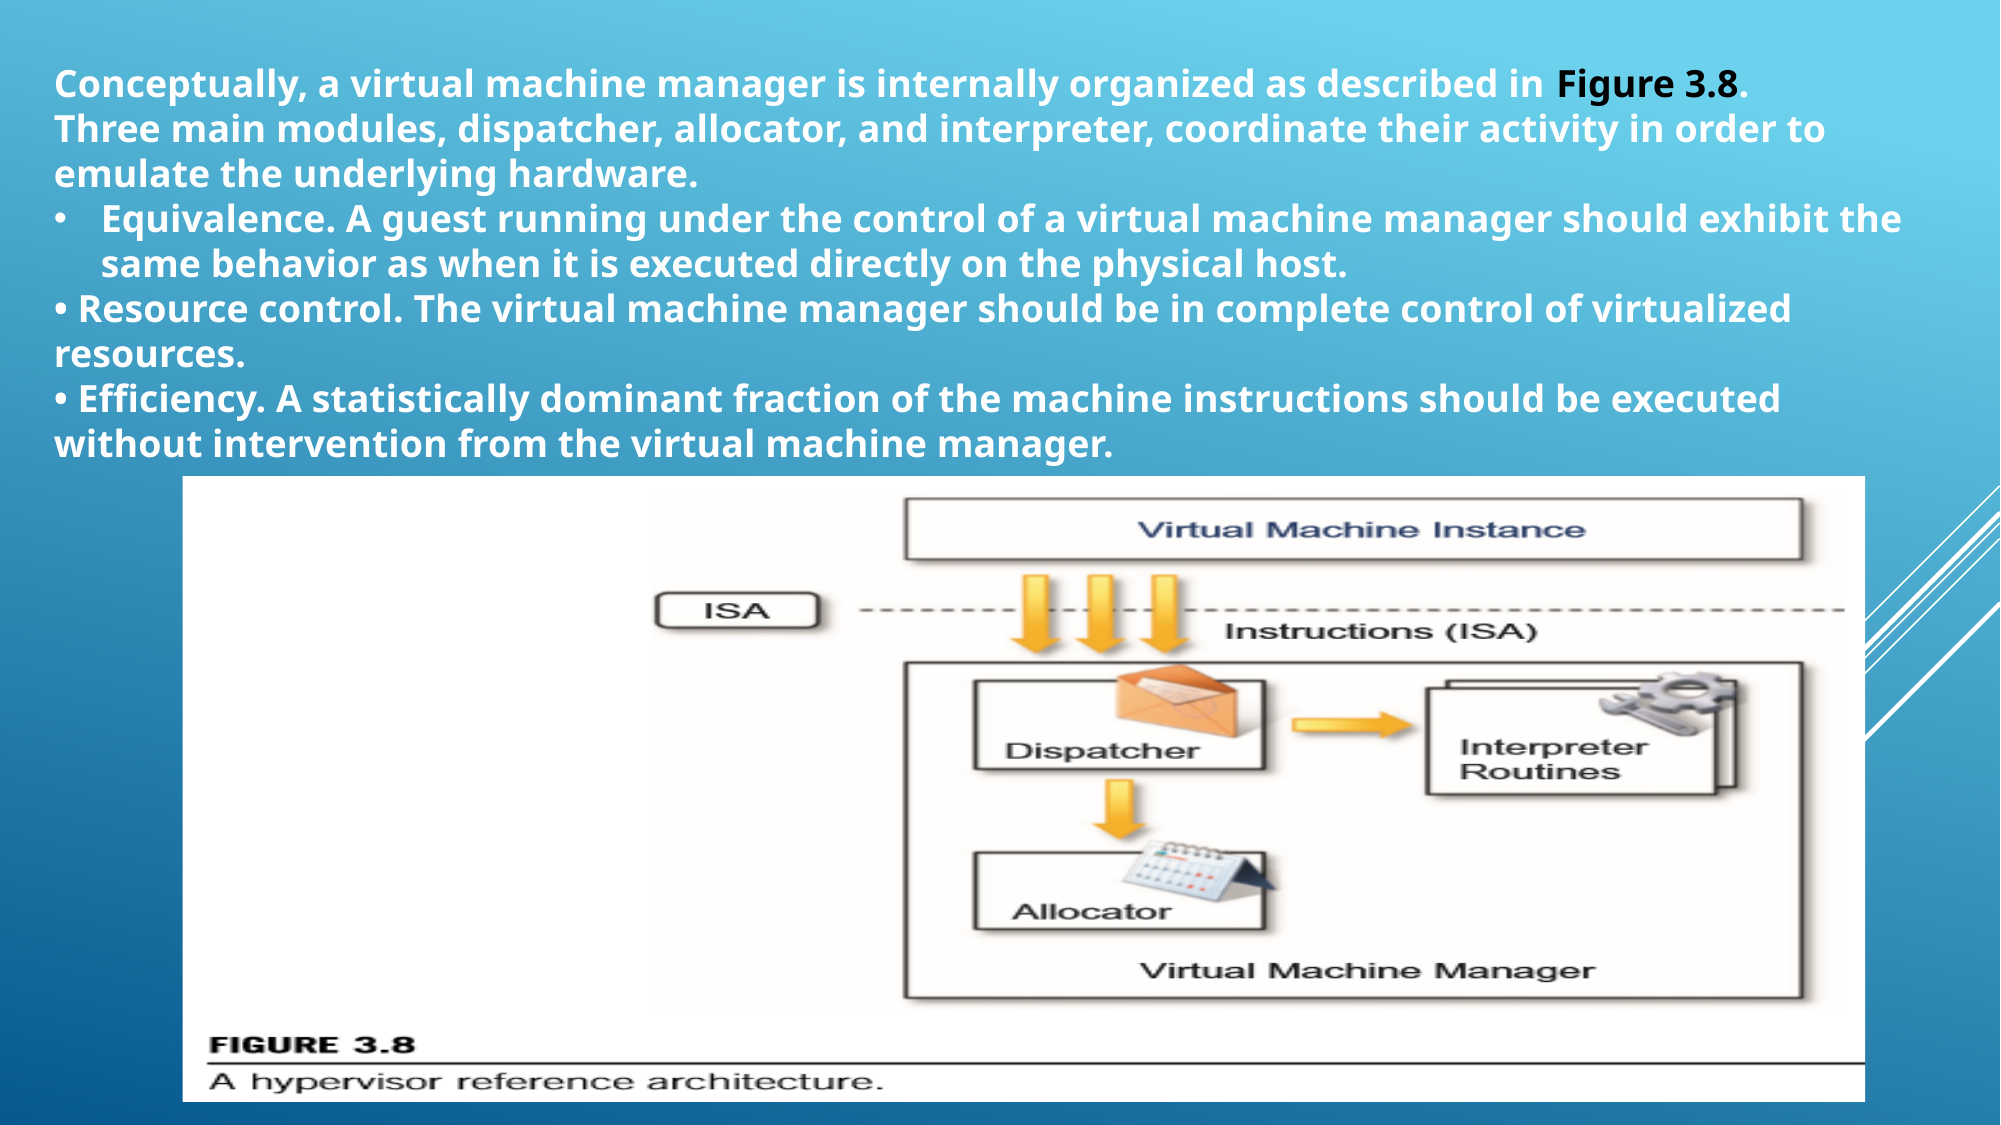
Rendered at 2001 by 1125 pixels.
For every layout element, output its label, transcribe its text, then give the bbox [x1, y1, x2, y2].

picture [182, 476, 1866, 1102]
text_box Conceptually, a virtual machine manager is internally organized as described in Figure 3.8. Three main modules, dispatcher, allocator, and interpreter, coordinate their activity in order to emulate the underlying hardware. Equivalence. A guest running under the control of a virtual machine manager should exhibit the same behavior as when it is executed directly on the physical host. • Resource control. The virtual machine manager should be in complete control of virtualized resources. • Efficiency. A statistically dominant fraction of the machine instructions should be executed without intervention from the virtual machine manager. [39, 52, 1922, 562]
